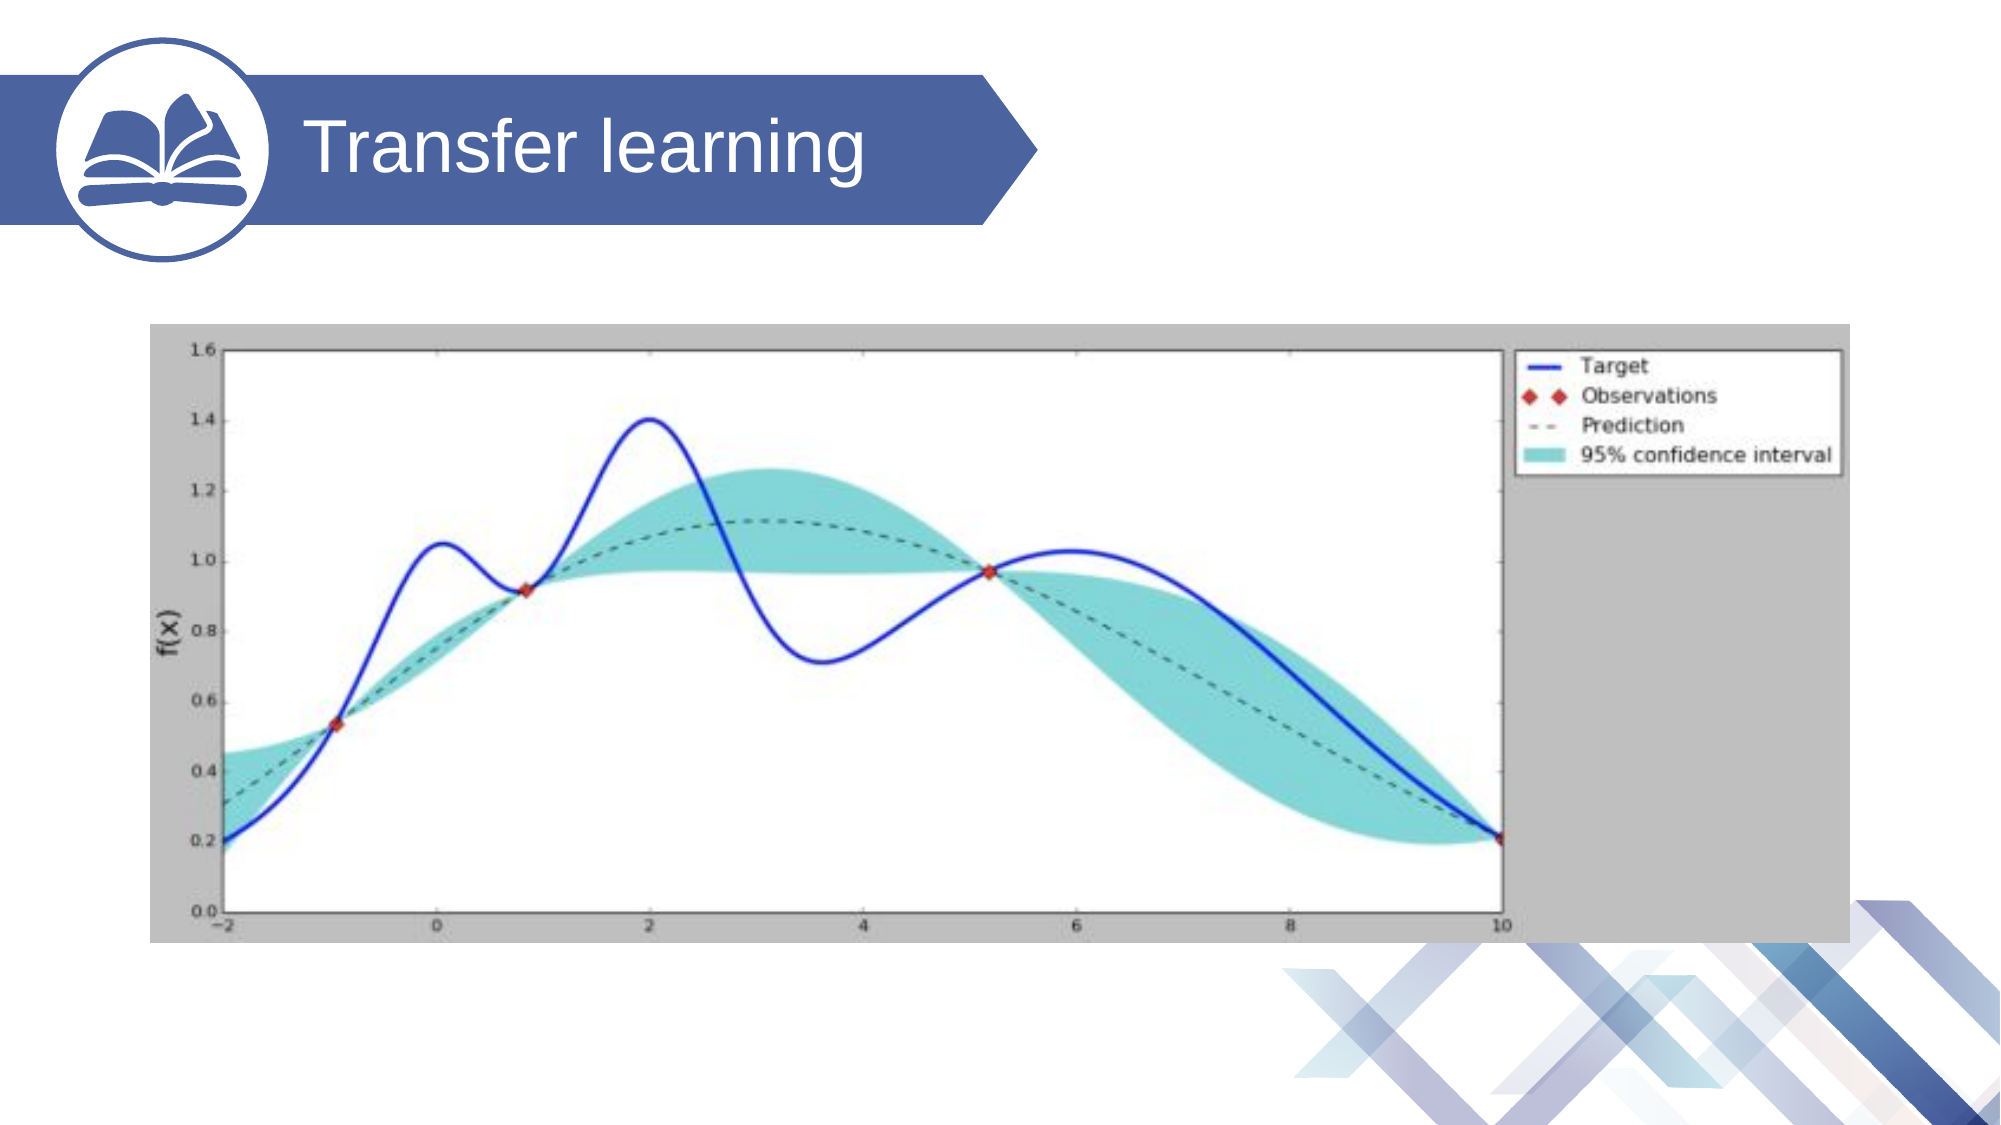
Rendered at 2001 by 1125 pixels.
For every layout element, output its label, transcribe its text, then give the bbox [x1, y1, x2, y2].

picture [150, 324, 2000, 1125]
text_box [52, 39, 273, 261]
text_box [77, 93, 247, 207]
text_box Transfer learning [287, 90, 883, 196]
text_box [243, 73, 1040, 229]
text_box [0, 73, 82, 226]
